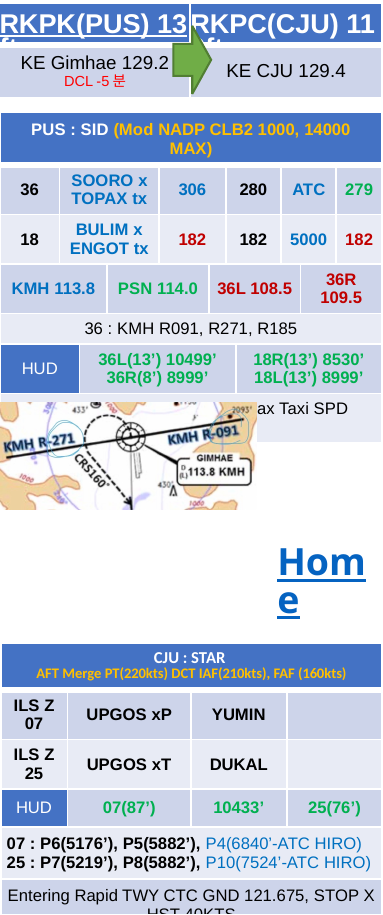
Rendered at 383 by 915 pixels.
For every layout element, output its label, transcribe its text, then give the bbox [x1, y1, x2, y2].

table_cell 18R(13’) 8530’ 18L(13’) 8999’ [237, 345, 381, 393]
table_cell UPGOS xP [68, 693, 190, 739]
table_cell DUKAL [192, 740, 286, 788]
table_cell 07 : P6(5176’), P5(5882’), P4(6840’-ATC HIRO) 25 : P7(5219’), P8(5882’), P10(7524’-ATC HIRO) [2, 828, 381, 878]
text_box [173, 25, 212, 94]
table_cell KE Gimhae 129.2 DCL -5분 [0, 48, 189, 97]
table_cell BULIM x ENGOT tx [60, 215, 158, 263]
table_cell 07(87’) [68, 790, 190, 826]
table_cell 36 [1, 168, 59, 214]
table_cell 10433’ [192, 790, 286, 826]
table_cell PSN 114.0 [108, 265, 208, 313]
table_cell 18 [1, 215, 59, 263]
table_cell 182 [227, 215, 280, 263]
table_cell 36L(13’) 10499’ 36R(8’) 8999’ [80, 345, 235, 393]
text_box Home [277, 538, 382, 590]
table_cell ILS Z 07 [2, 693, 67, 739]
table_cell SOORO x TOPAX tx [60, 168, 158, 214]
table_cell 182 [160, 215, 225, 263]
table_cell 36R 109.5 [301, 265, 381, 313]
table_cell [288, 740, 381, 788]
table_cell RWY36 400ft Man L/H turn, Max Taxi SPD 20KTS [1, 394, 381, 442]
table_cell 25(76’) [288, 790, 381, 826]
table_header RKPC(CJU) 119ft [191, 4, 381, 42]
table_cell 36 : KMH R091, R271, R185 [1, 314, 381, 343]
table_cell KE CJU 129.4 [191, 48, 381, 97]
table_cell Entering Rapid TWY CTC GND 121.675, STOP X HST 40KTS [2, 880, 381, 914]
table_cell 280 [227, 168, 280, 214]
table_cell UPGOS xT [68, 740, 190, 788]
table_cell KMH 113.8 [1, 265, 106, 313]
table_cell HUD [2, 790, 67, 826]
table_cell YUMIN [192, 693, 286, 739]
table_cell [288, 693, 381, 739]
table_cell 5000 [282, 215, 335, 263]
picture [0, 402, 257, 511]
table_header CJU : STAR AFT Merge PT(220kts) DCT IAF(210kts), FAF (160kts) [2, 644, 381, 687]
table_cell 182 [337, 215, 381, 263]
table_cell 279 [337, 168, 381, 214]
table_cell ILS Z 25 [2, 740, 67, 788]
table_cell 36L 108.5 [210, 265, 300, 313]
table_header RKPK(PUS) 13ft [0, 4, 189, 42]
table_header PUS : SID (Mod NADP CLB2 1000, 14000 MAX) [1, 113, 381, 162]
table_cell HUD [1, 345, 79, 393]
table_cell ATC [282, 168, 335, 214]
table_cell 306 [160, 168, 225, 214]
